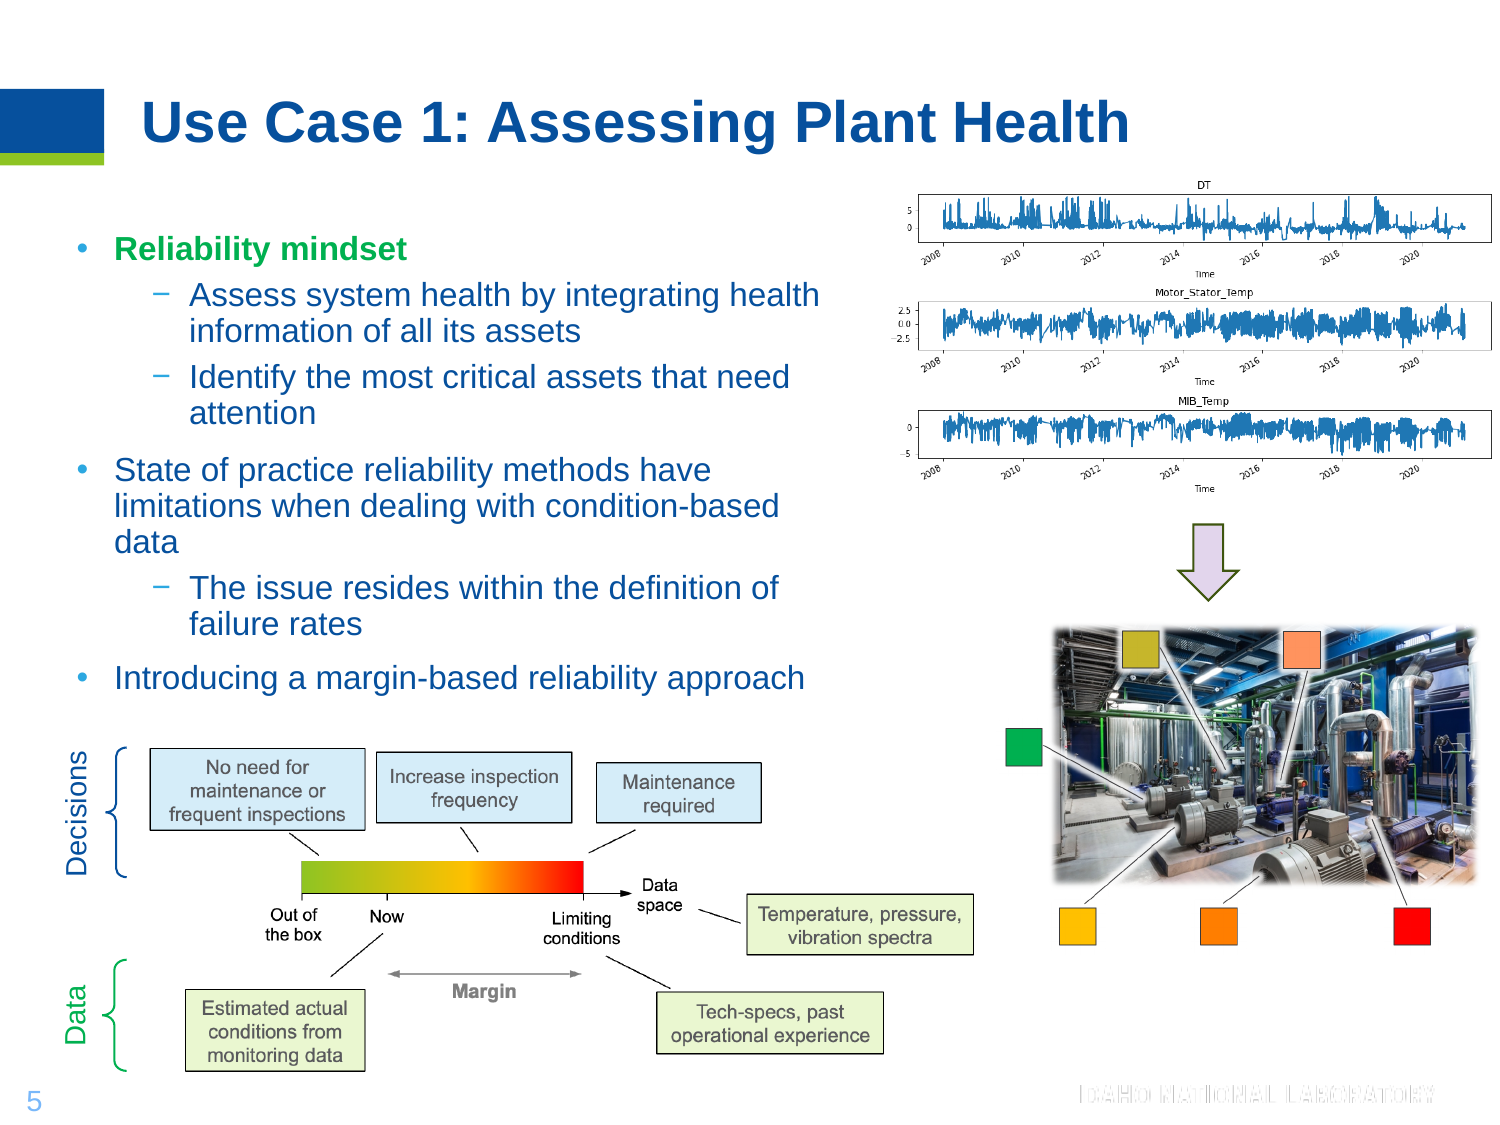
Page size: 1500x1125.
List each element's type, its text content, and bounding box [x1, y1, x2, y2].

list Reliability mindset Assess system health by integrating health information of all its assets Identify the most critical assets that need attention State of practice reliability methods have limitations when dealing with condition-based data The issue resides within the definition of failure rates [76, 231, 856, 660]
slide_number 5 [0, 1092, 70, 1125]
title Use Case 1: Assessing Plant Health [141, 92, 1424, 166]
text_box [102, 959, 127, 1072]
text_box Data [48, 969, 99, 1062]
picture [884, 174, 1496, 497]
picture [994, 619, 1482, 957]
text_box Decisions [49, 735, 100, 893]
text_box [1176, 523, 1241, 602]
text_box Introducing a margin-based reliability approach [76, 660, 915, 759]
text_box [105, 759, 127, 878]
picture [141, 747, 980, 1079]
